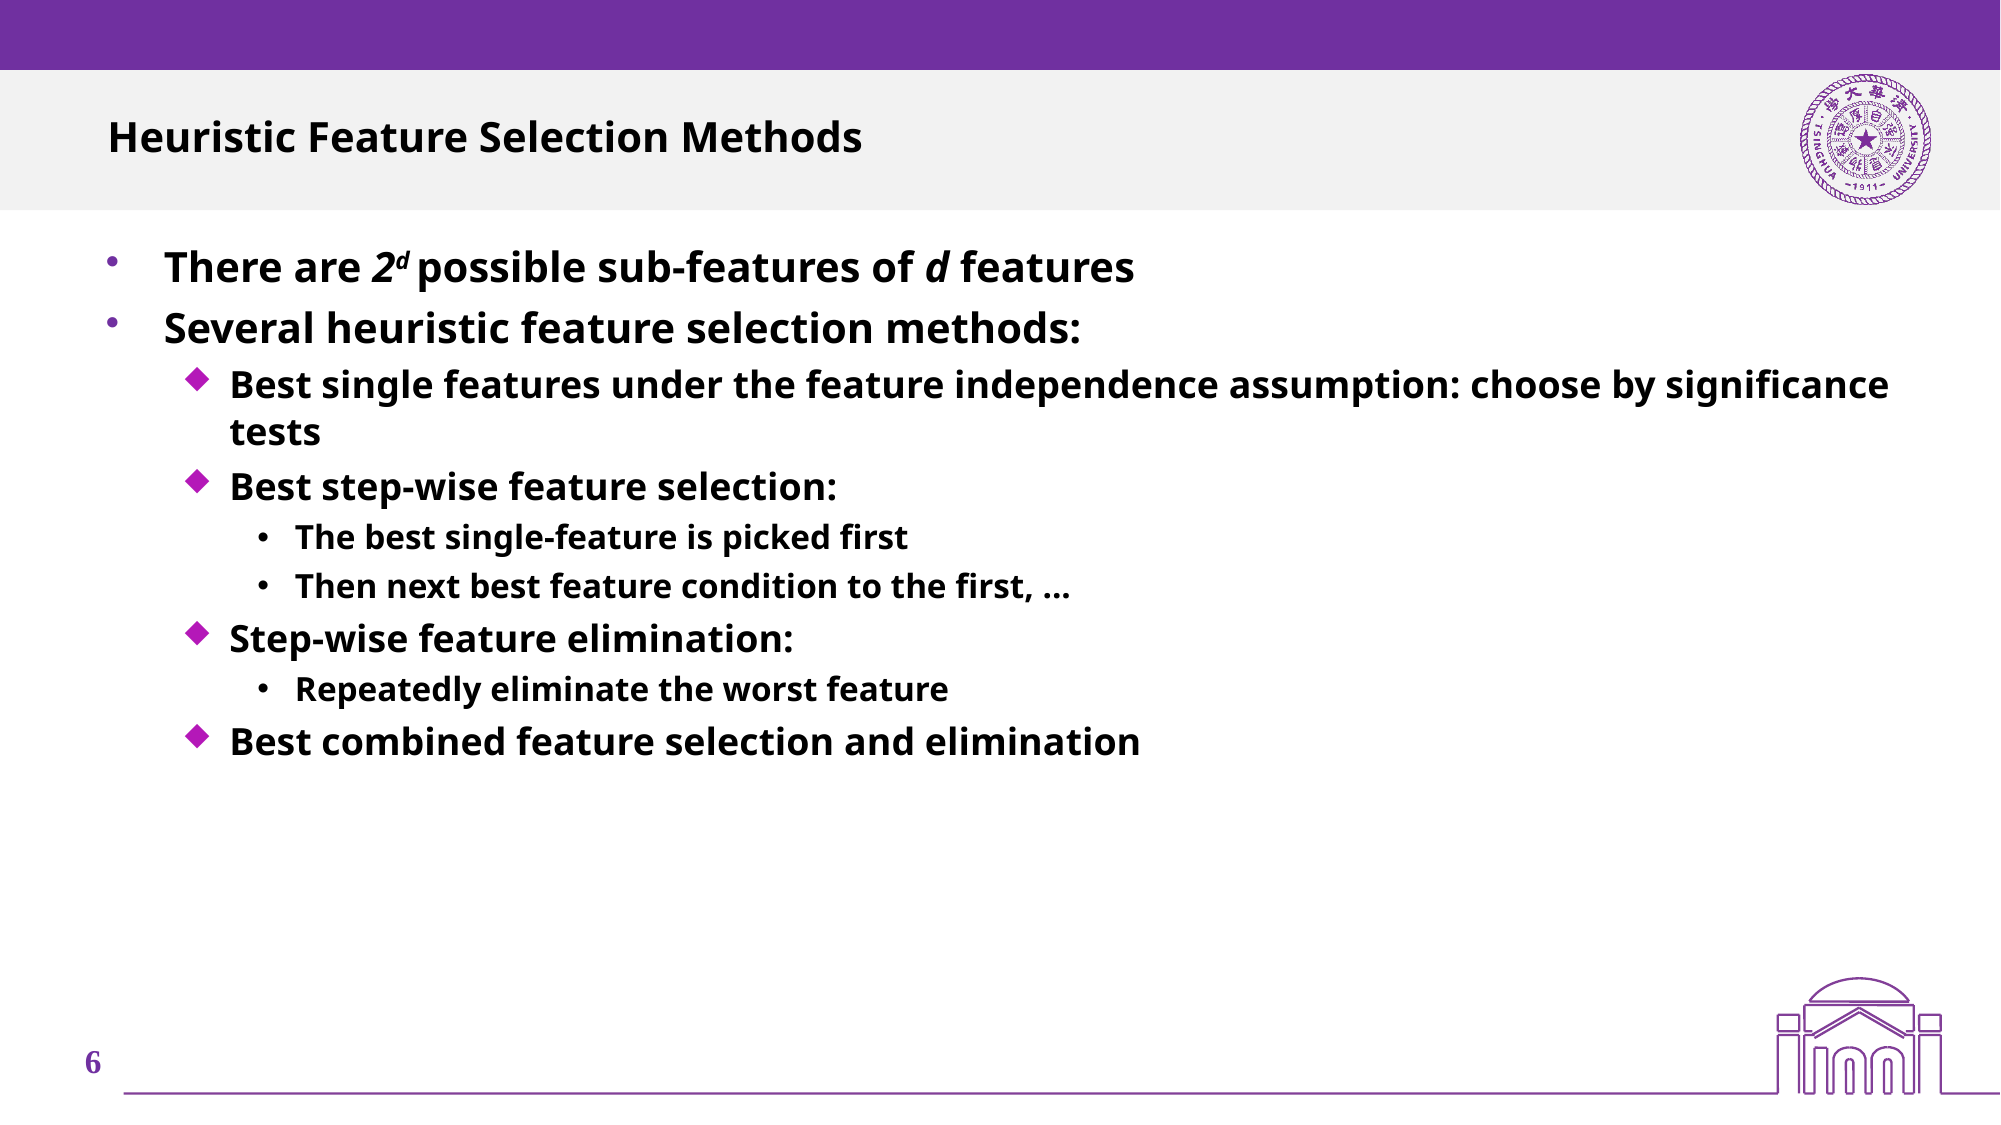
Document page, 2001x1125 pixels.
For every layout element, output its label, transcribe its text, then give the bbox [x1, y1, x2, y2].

title Heuristic Feature Selection Methods [92, 60, 1794, 212]
list There are 2d possible sub-features of d features Several heuristic feature selection methods: Best single features under the feature independence assumption: choose by significance tests Best step-wise feature selection: The best single-feature is picked first Then next best feature condition to the first, ... Step-wise feature elimination: Repeatedly eliminate the worst feature Best combined feature selection and elimination [92, 230, 1940, 1096]
picture [1800, 74, 1931, 205]
